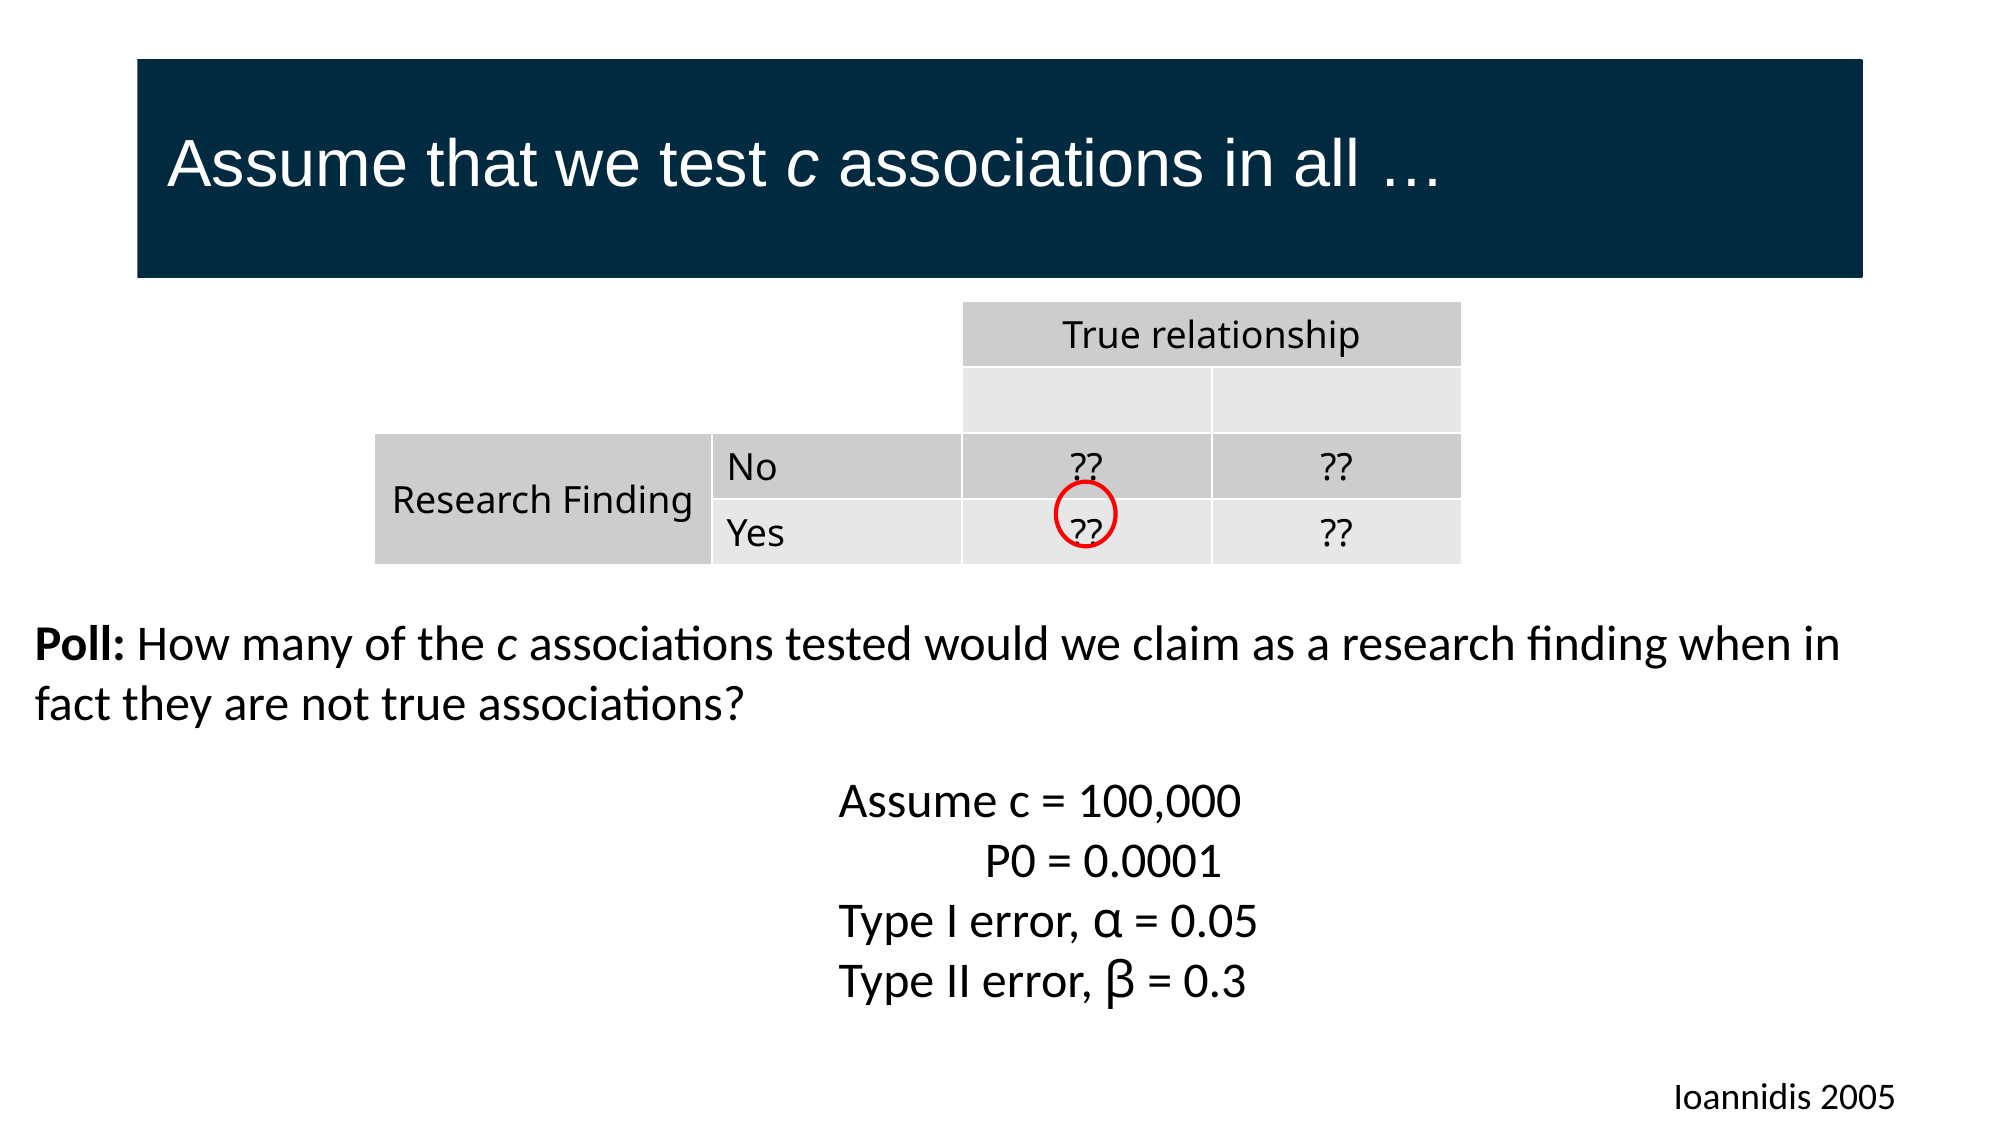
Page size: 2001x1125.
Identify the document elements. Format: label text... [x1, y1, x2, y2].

title Assume that we test c associations in all … [137, 59, 1863, 278]
text_box Ioannidis 2005 [1658, 1064, 1912, 1125]
text_box Poll: How many of the c associations tested would we claim as a research finding when in fact they are not true associations? [19, 602, 1914, 738]
text_box Assume c = 100,000 P0 = 0.0001 Type I error, α = 0.05 Type II error, β = 0.3 [823, 760, 1274, 1016]
text_box [1055, 481, 1117, 547]
